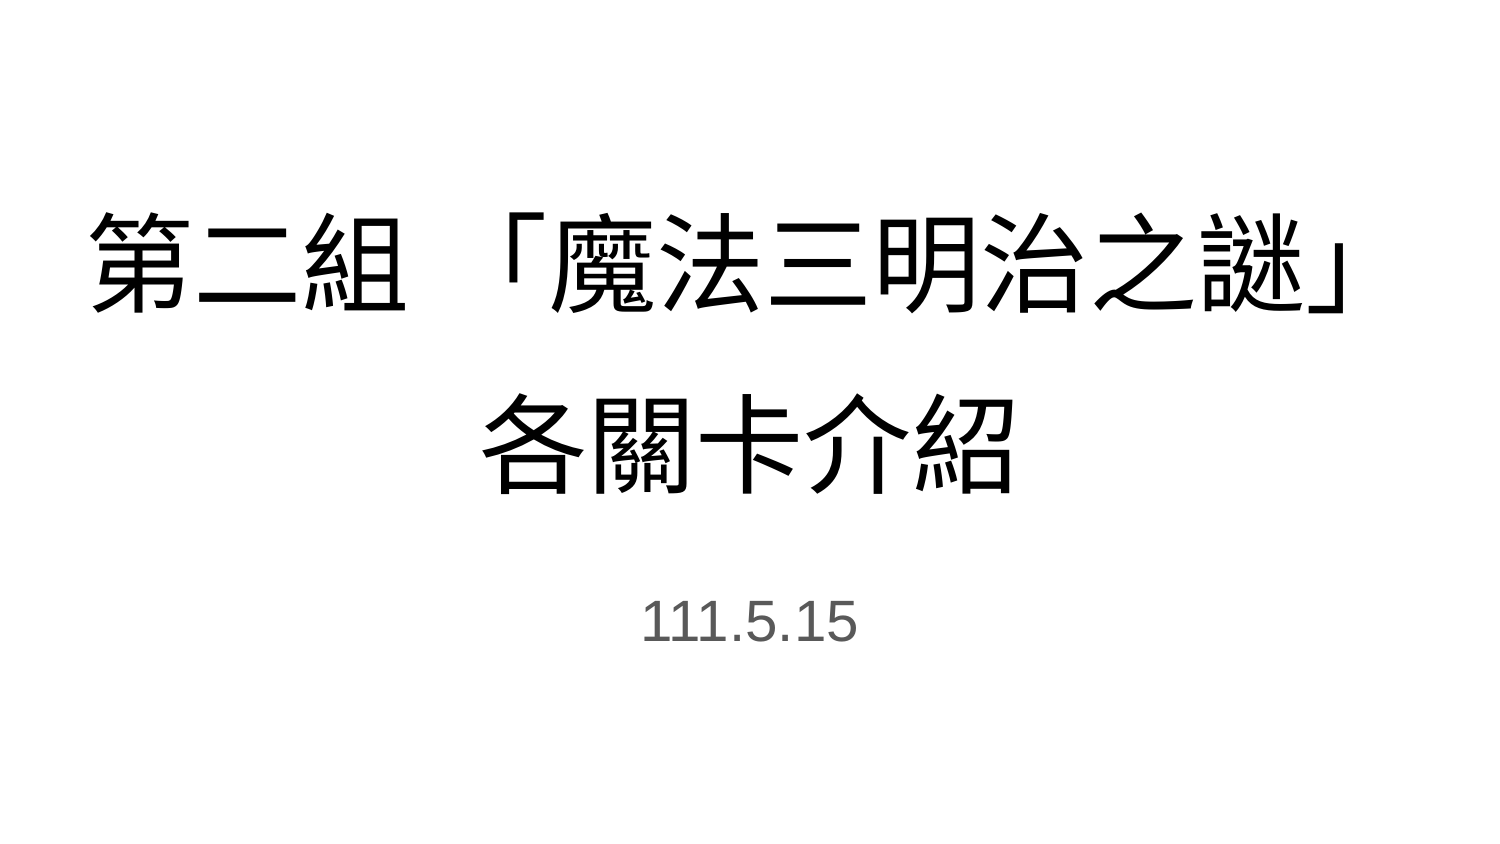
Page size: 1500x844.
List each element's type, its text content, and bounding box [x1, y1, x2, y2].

text_box 第二組 「魔法三明治之謎」 各關卡介紹 [51, 122, 1449, 524]
text_box 111.5.15 [51, 573, 1449, 704]
